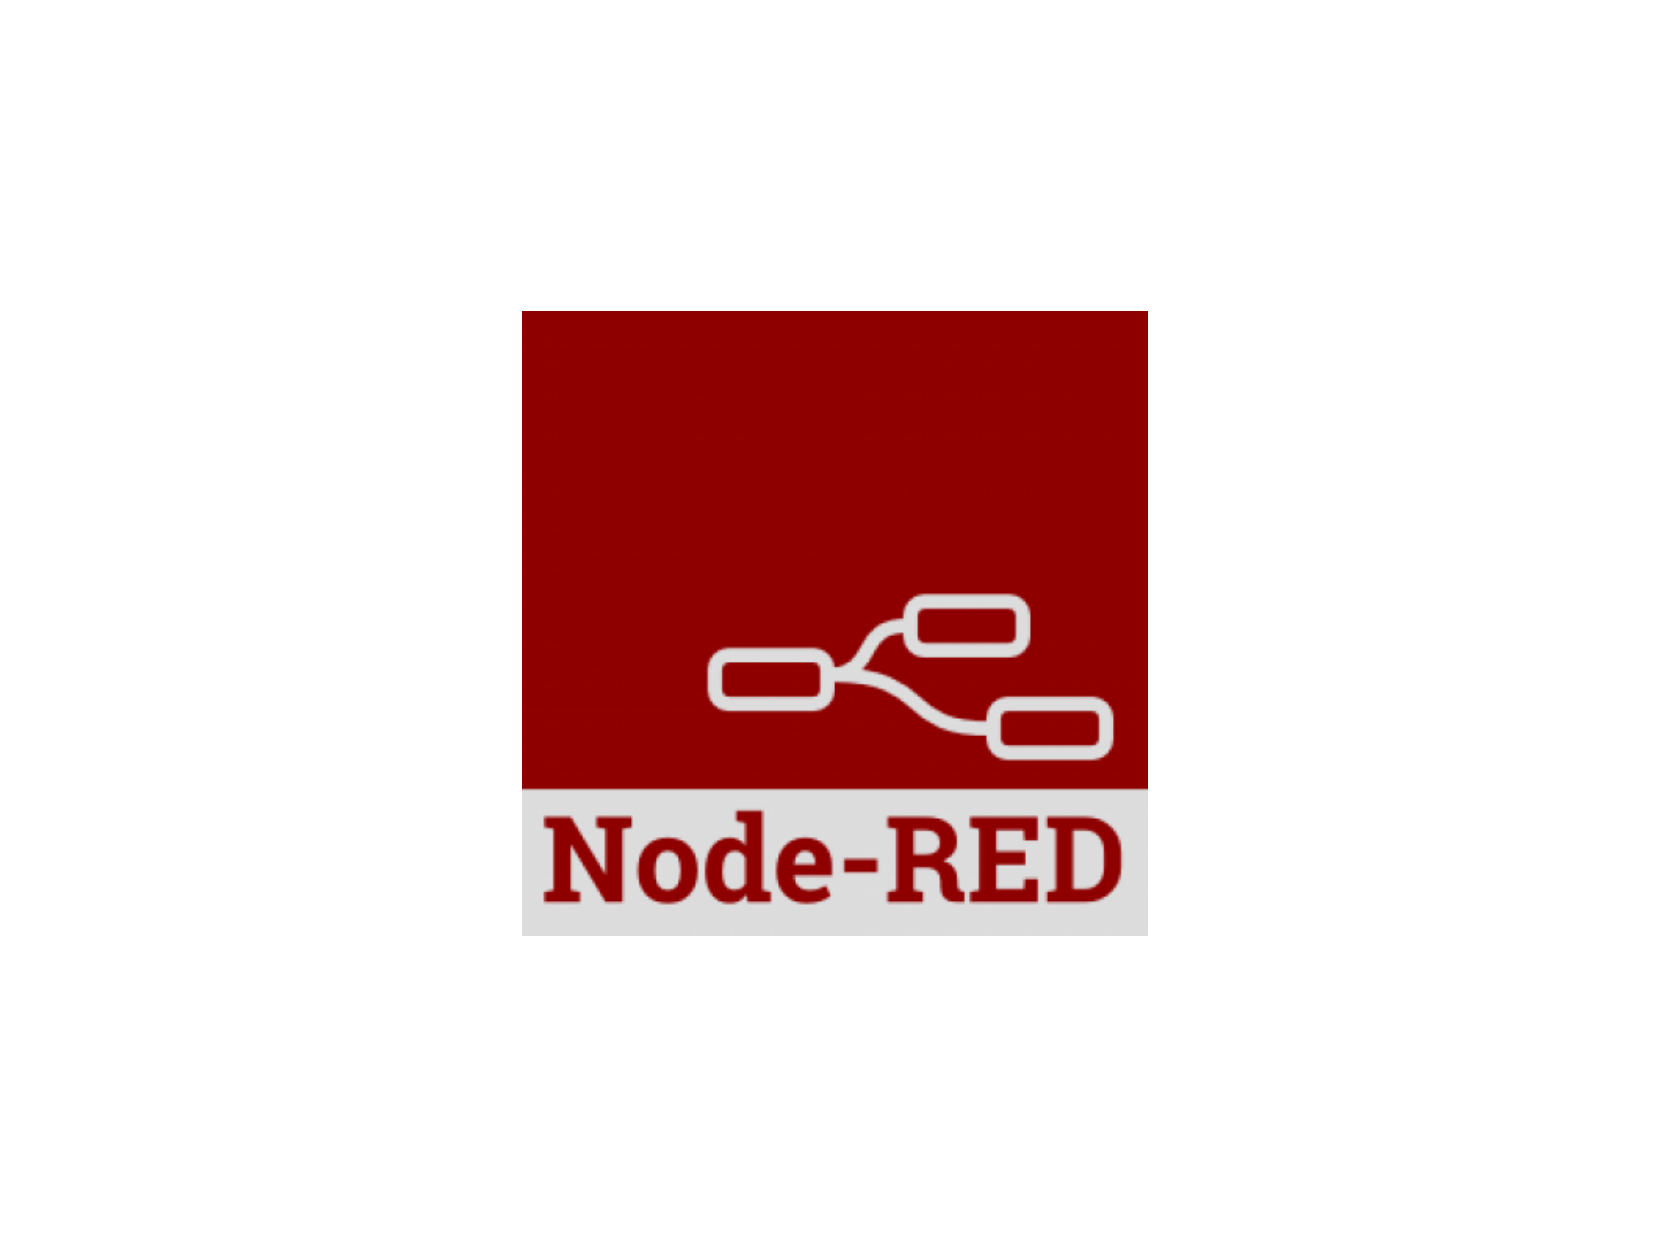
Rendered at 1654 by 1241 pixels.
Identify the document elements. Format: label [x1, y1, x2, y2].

picture [522, 311, 1148, 936]
